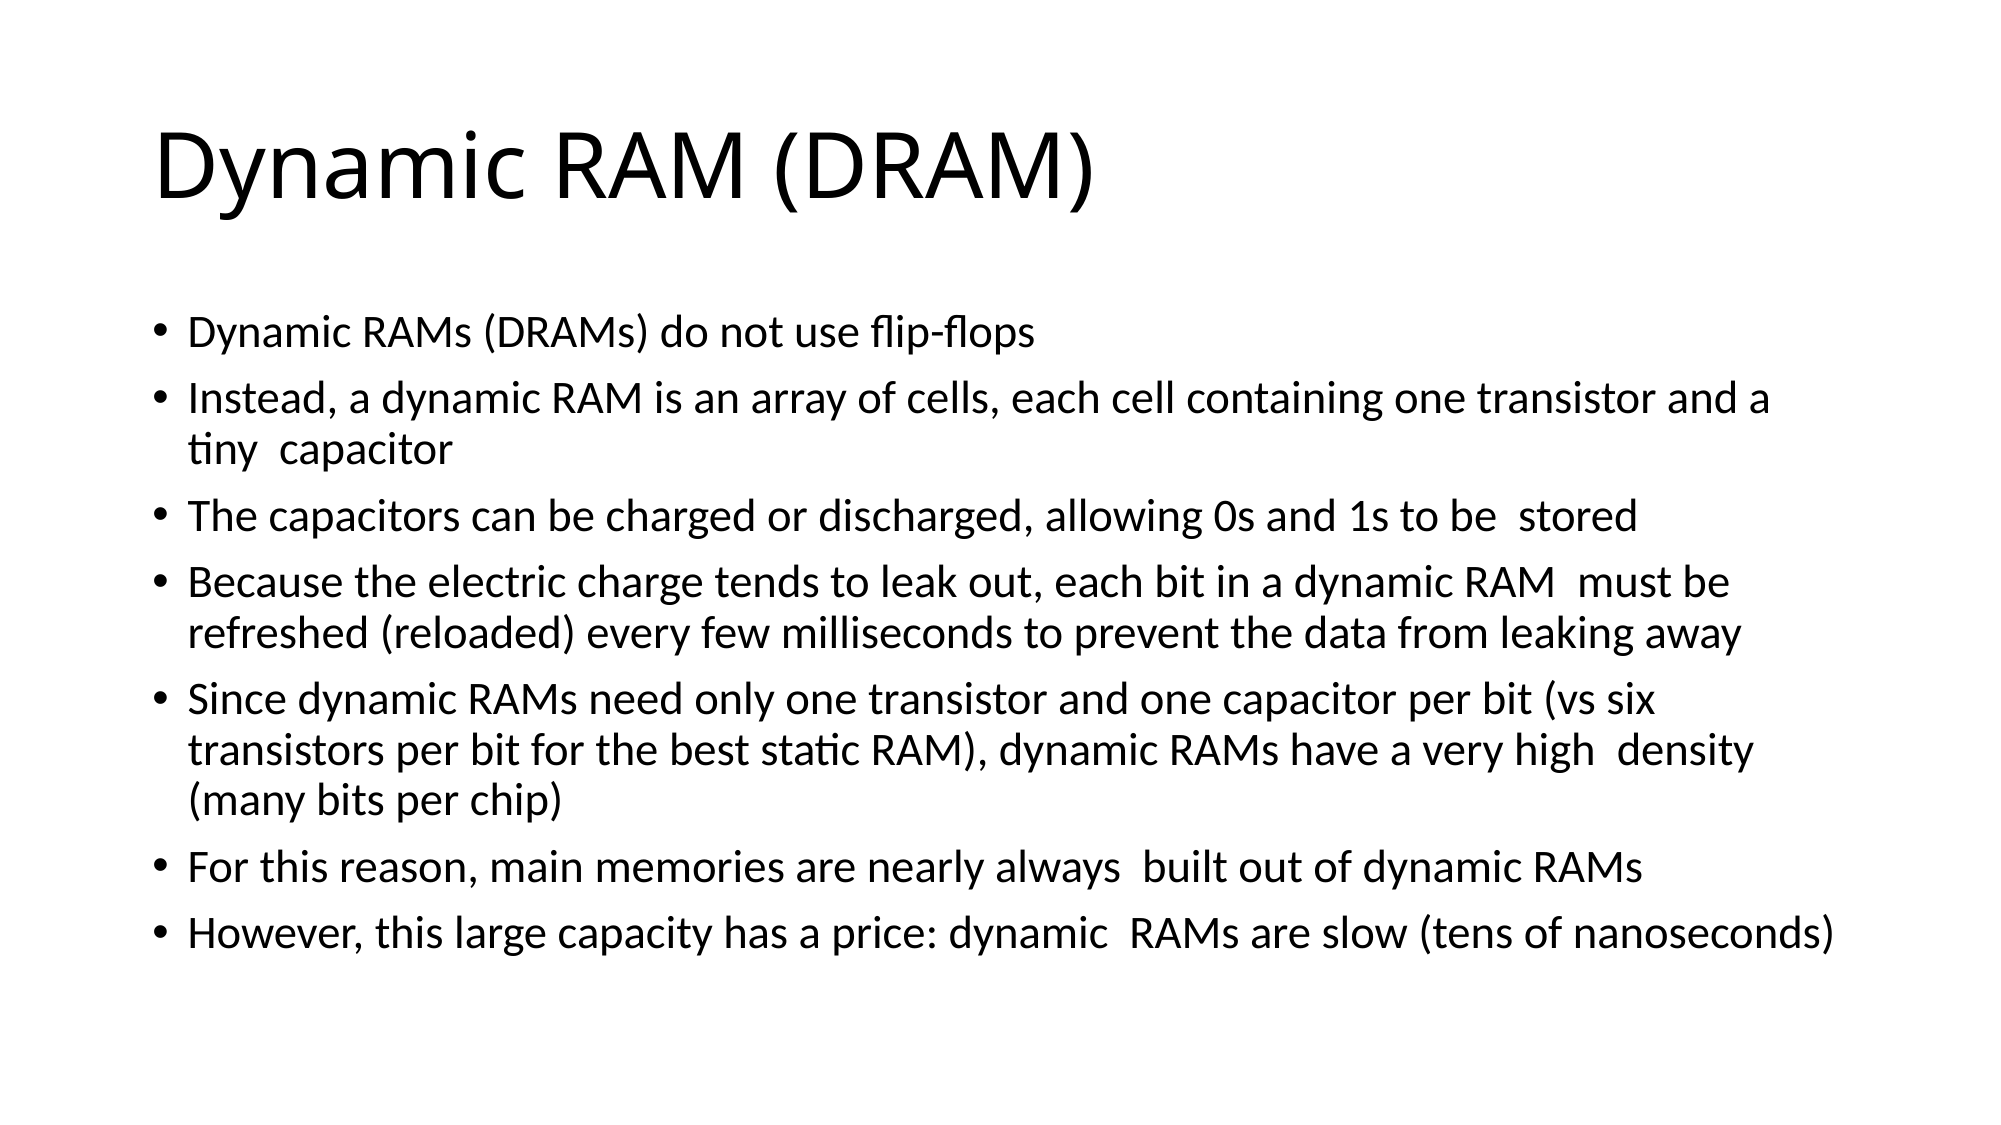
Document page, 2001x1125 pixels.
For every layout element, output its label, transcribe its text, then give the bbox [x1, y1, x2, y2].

title Dynamic RAM (DRAM) [137, 59, 1863, 278]
list Dynamic RAMs (DRAMs) do not use flip-flops Instead, a dynamic RAM is an array of cells, each cell containing one transistor and a tiny capacitor The capacitors can be charged or discharged, allowing 0s and 1s to be stored Because the electric charge tends to leak out, each bit in a dynamic RAM must be refreshed (reloaded) every few milliseconds to prevent the data from leaking away Since dynamic RAMs need only one transistor and one capacitor per bit (vs six transistors per bit for the best static RAM), dynamic RAMs have a very high density (many bits per chip) For this reason, main memories are nearly always built out of dynamic RAMs However, this large capacity has a price: dynamic RAMs are slow (tens of nanoseconds) [137, 299, 1863, 1014]
